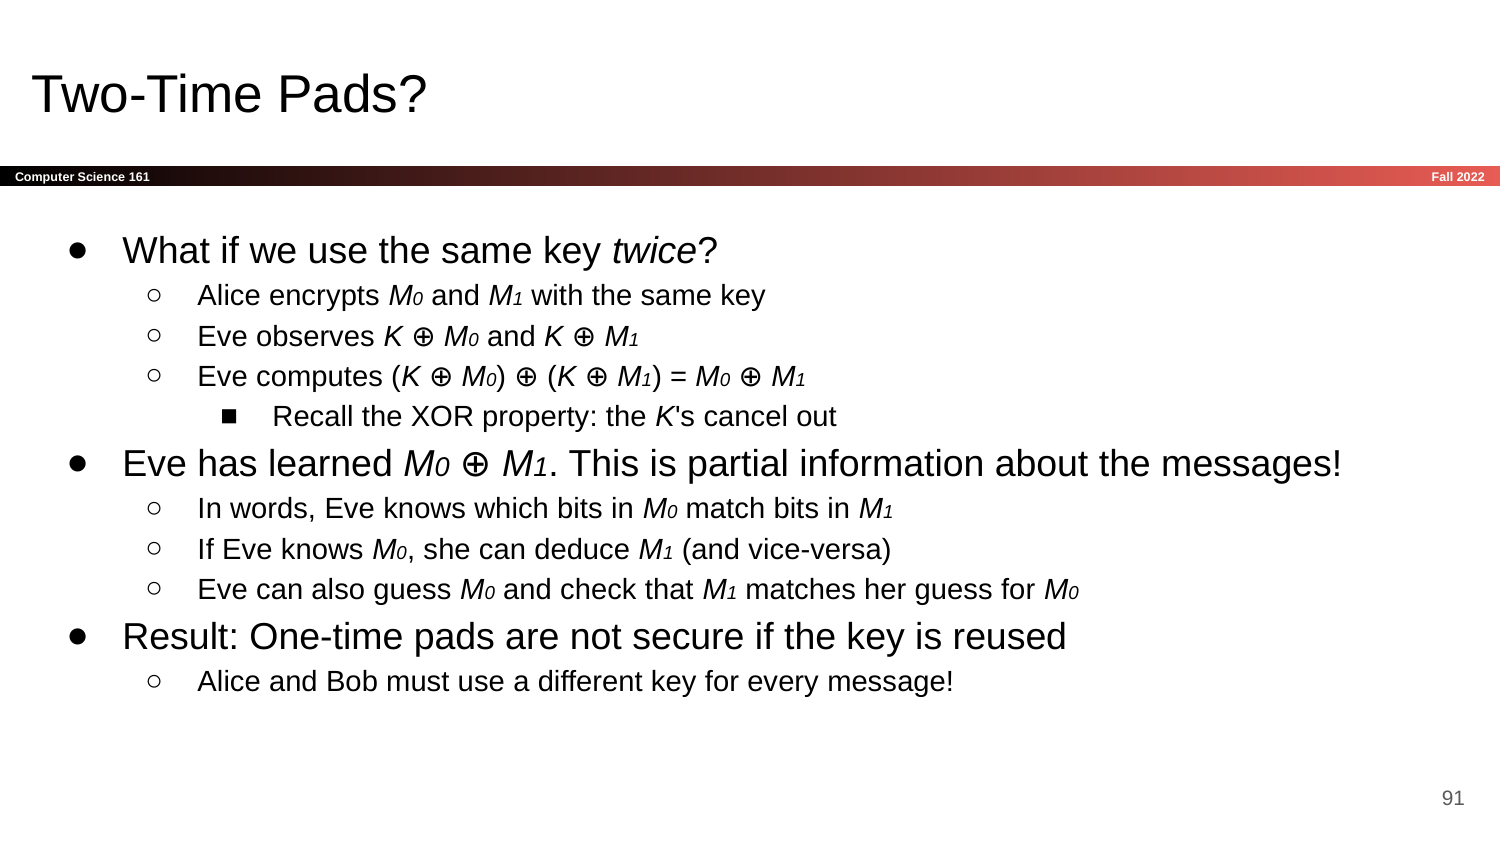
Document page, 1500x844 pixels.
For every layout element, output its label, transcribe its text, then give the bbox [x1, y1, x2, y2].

list What if we use the same key twice? Alice encrypts M0 and M1 with the same key Eve observes K ⊕ M0 and K ⊕ M1 Eve computes (K ⊕ M0) ⊕ (K ⊕ M1) = M0 ⊕ M1 Recall the XOR property: the K's cancel out Eve has learned M0 ⊕ M1. This is partial information about the messages! In words, Eve knows which bits in M0 match bits in M1 If Eve knows M0, she can deduce M1 (and vice-versa) Eve can also guess M0 and check that M1 matches her guess for M0 Result: One-time pads are not secure if the key is reused Alice and Bob must use a different key for every message! [32, 204, 1431, 823]
slide_number ‹#› [1389, 764, 1480, 830]
title Two-Time Pads? [16, 44, 1415, 139]
